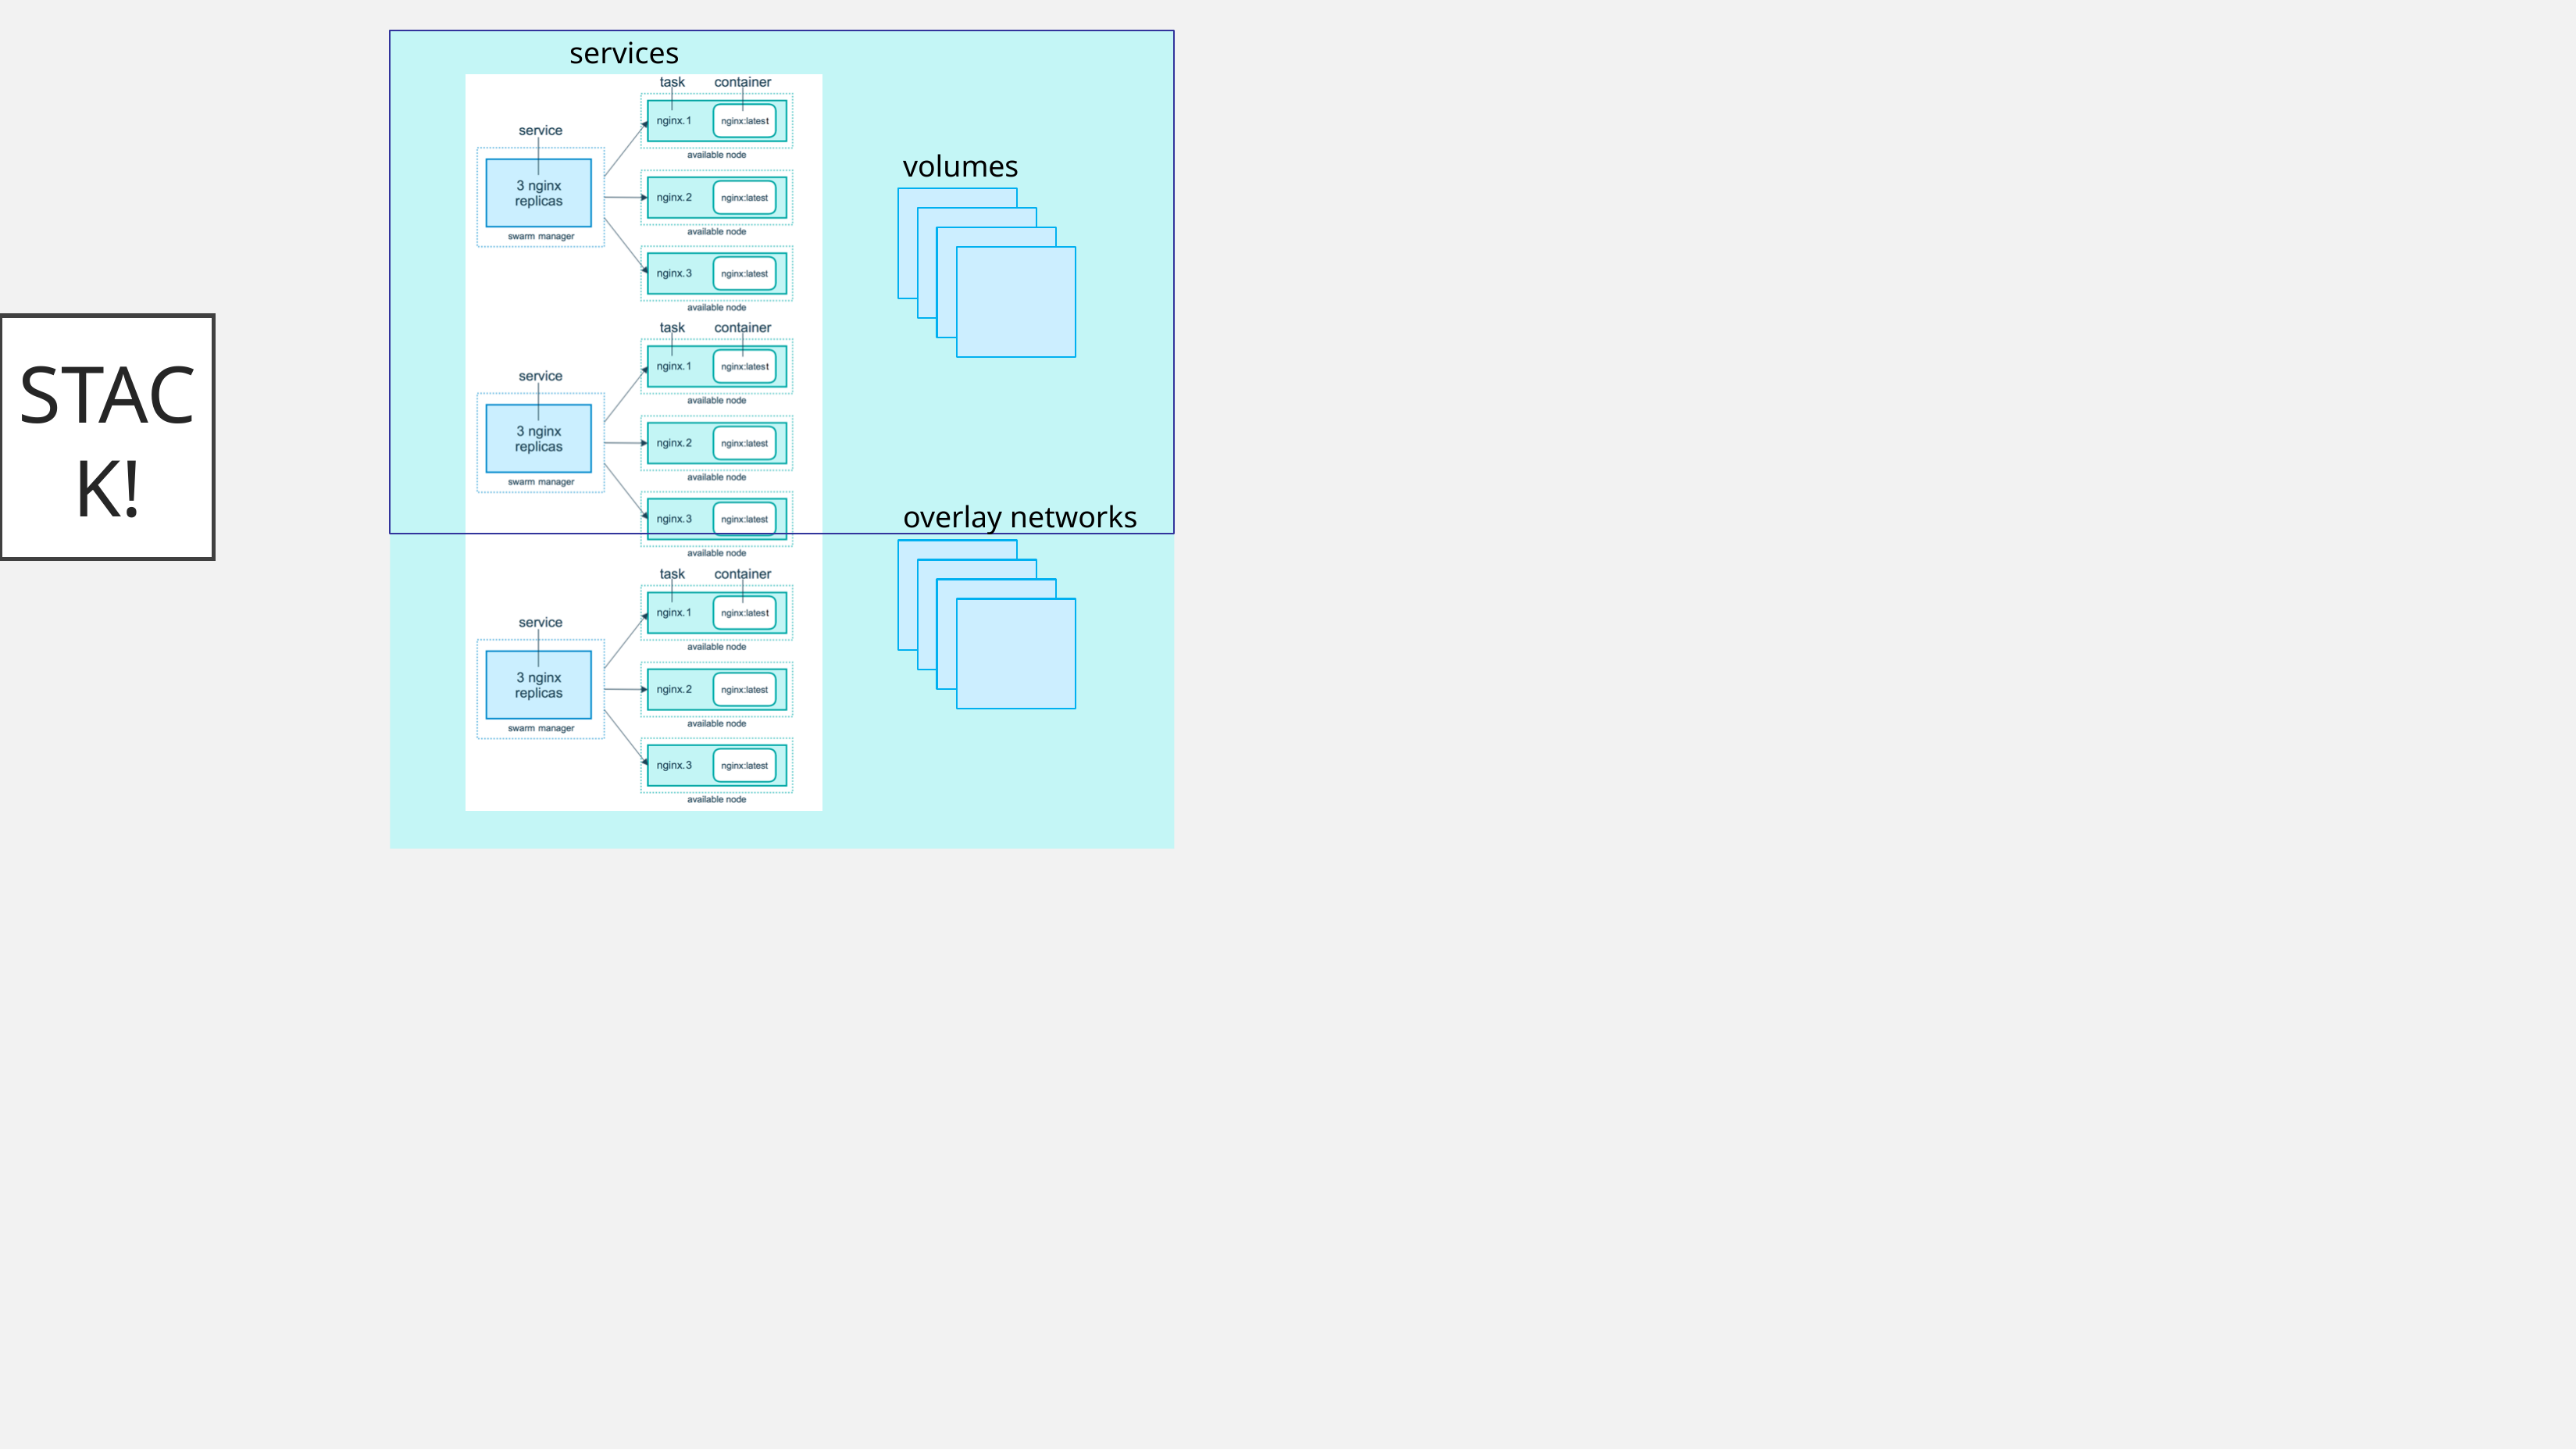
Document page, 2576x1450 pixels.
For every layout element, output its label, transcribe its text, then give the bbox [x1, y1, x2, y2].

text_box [390, 30, 1175, 849]
title stack! [0, 313, 216, 561]
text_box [897, 539, 1076, 710]
